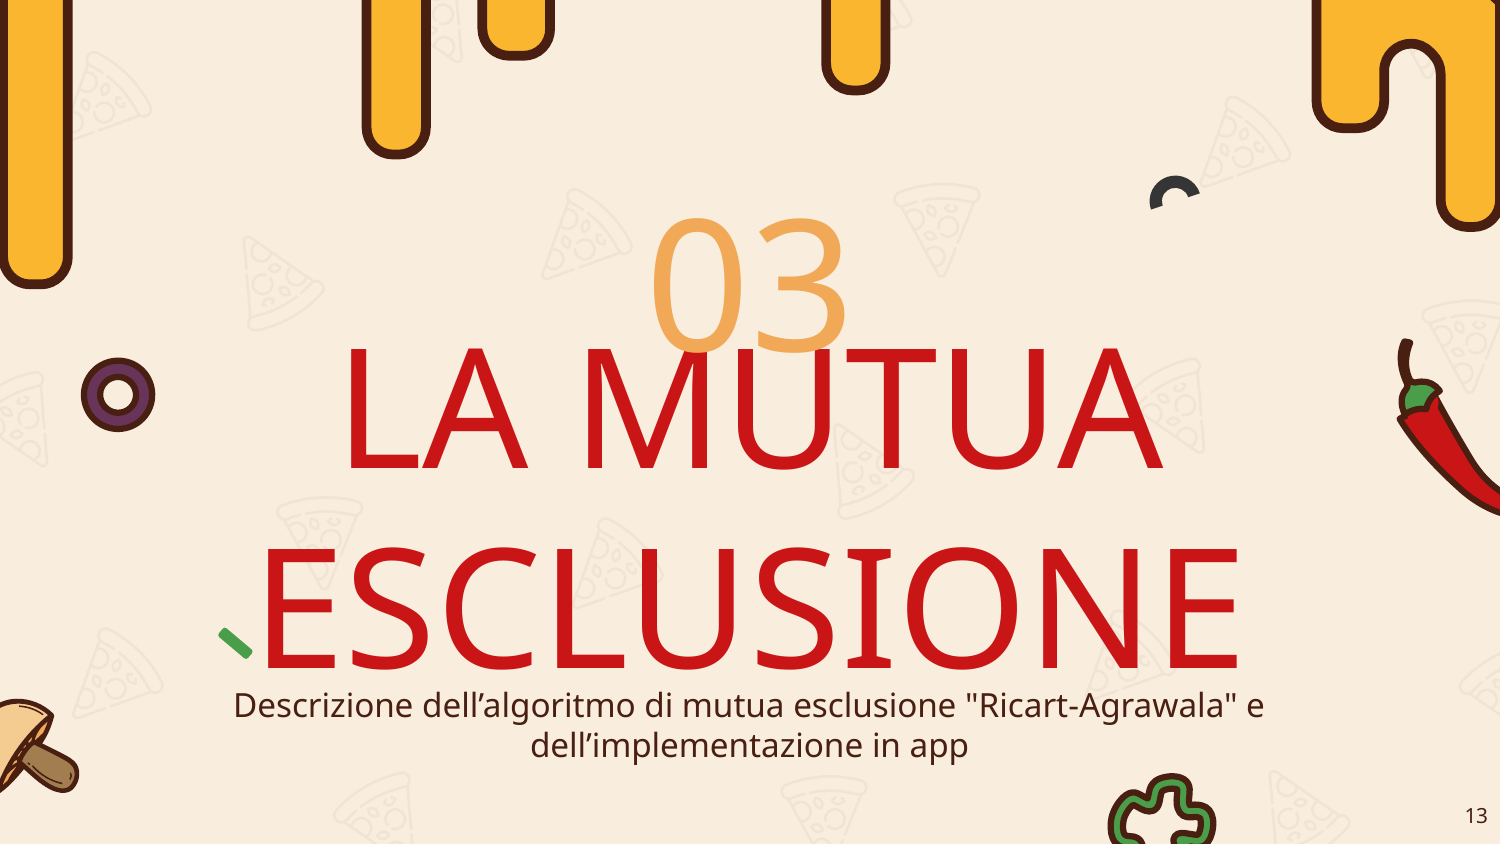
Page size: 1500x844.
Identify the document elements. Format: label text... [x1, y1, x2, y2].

picture [1127, 792, 1197, 844]
title LA MUTUA ESCLUSIONE [234, 421, 1266, 581]
title 03 [366, 171, 1134, 386]
picture [0, 0, 1500, 844]
subtitle Descrizione dell’algoritmo di mutua esclusione "Ricart-Agrawala" e dell’implementazione in app [192, 660, 1307, 788]
text_box 13 [1449, 795, 1500, 835]
